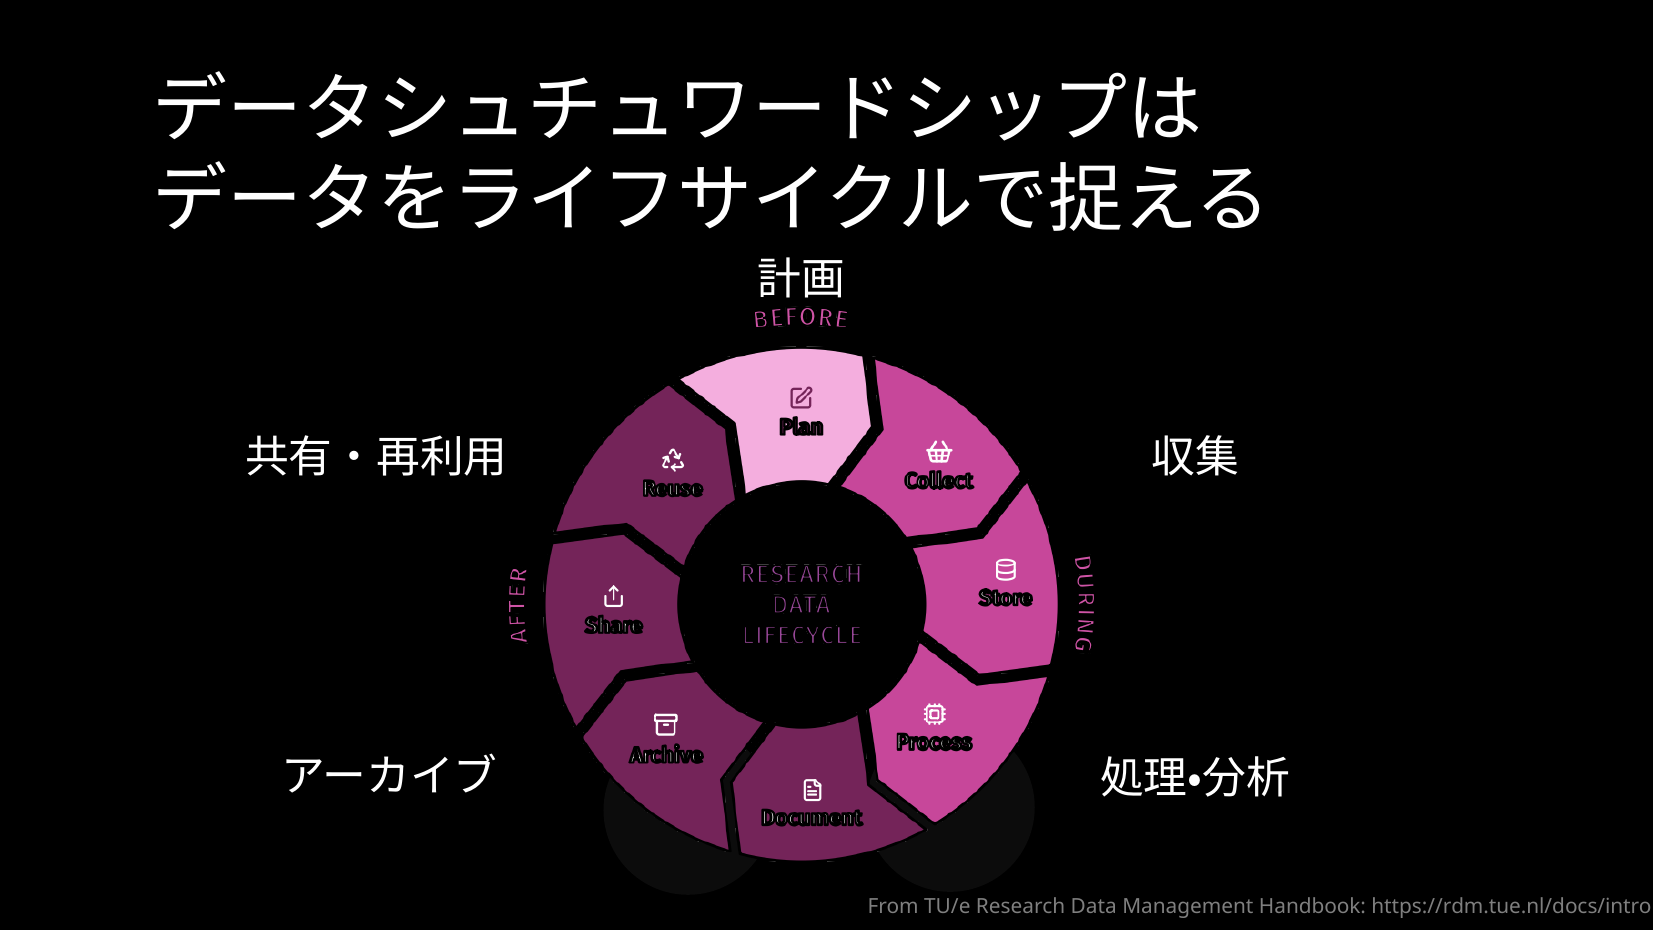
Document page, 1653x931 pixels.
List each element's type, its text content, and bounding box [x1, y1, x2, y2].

text_box From TU/e Research Data Management Handbook: https://rdm.tue.nl/docs/intro [1164, 885, 1653, 926]
picture [442, 277, 1160, 931]
text_box 処理・分析 [1164, 742, 1326, 811]
text_box 収集 [1164, 420, 1332, 489]
text_box 共有・再利用 [220, 420, 437, 489]
text_box データシュチュワードシップは データをライフサイクルで捉える [137, 52, 1431, 257]
text_box 計画 [681, 243, 921, 275]
text_box アーカイブ [262, 739, 437, 808]
